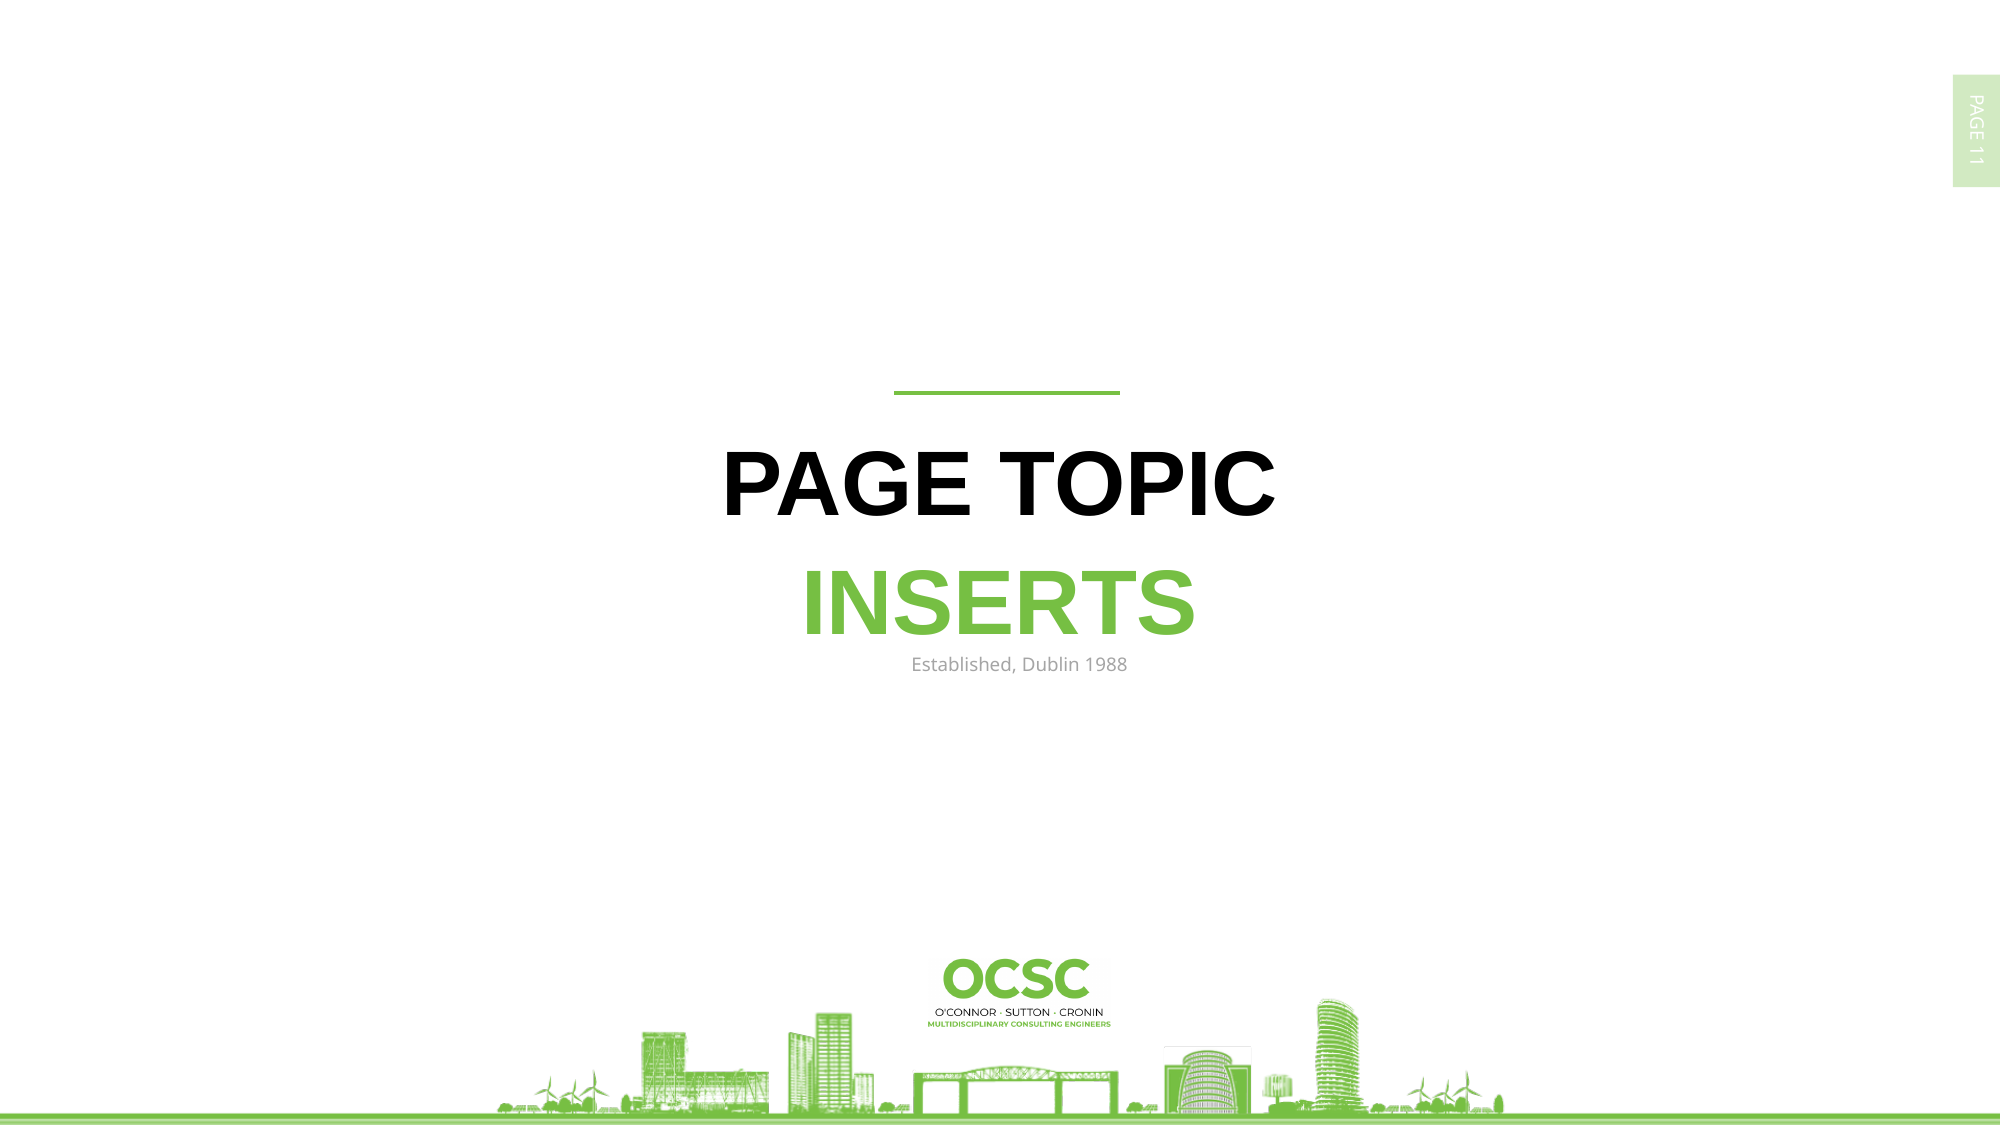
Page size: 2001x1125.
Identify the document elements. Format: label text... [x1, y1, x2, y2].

subtitle INSERTS [249, 535, 1750, 631]
picture [0, 958, 2000, 1125]
title PAGE TOPIC [249, 421, 1750, 535]
